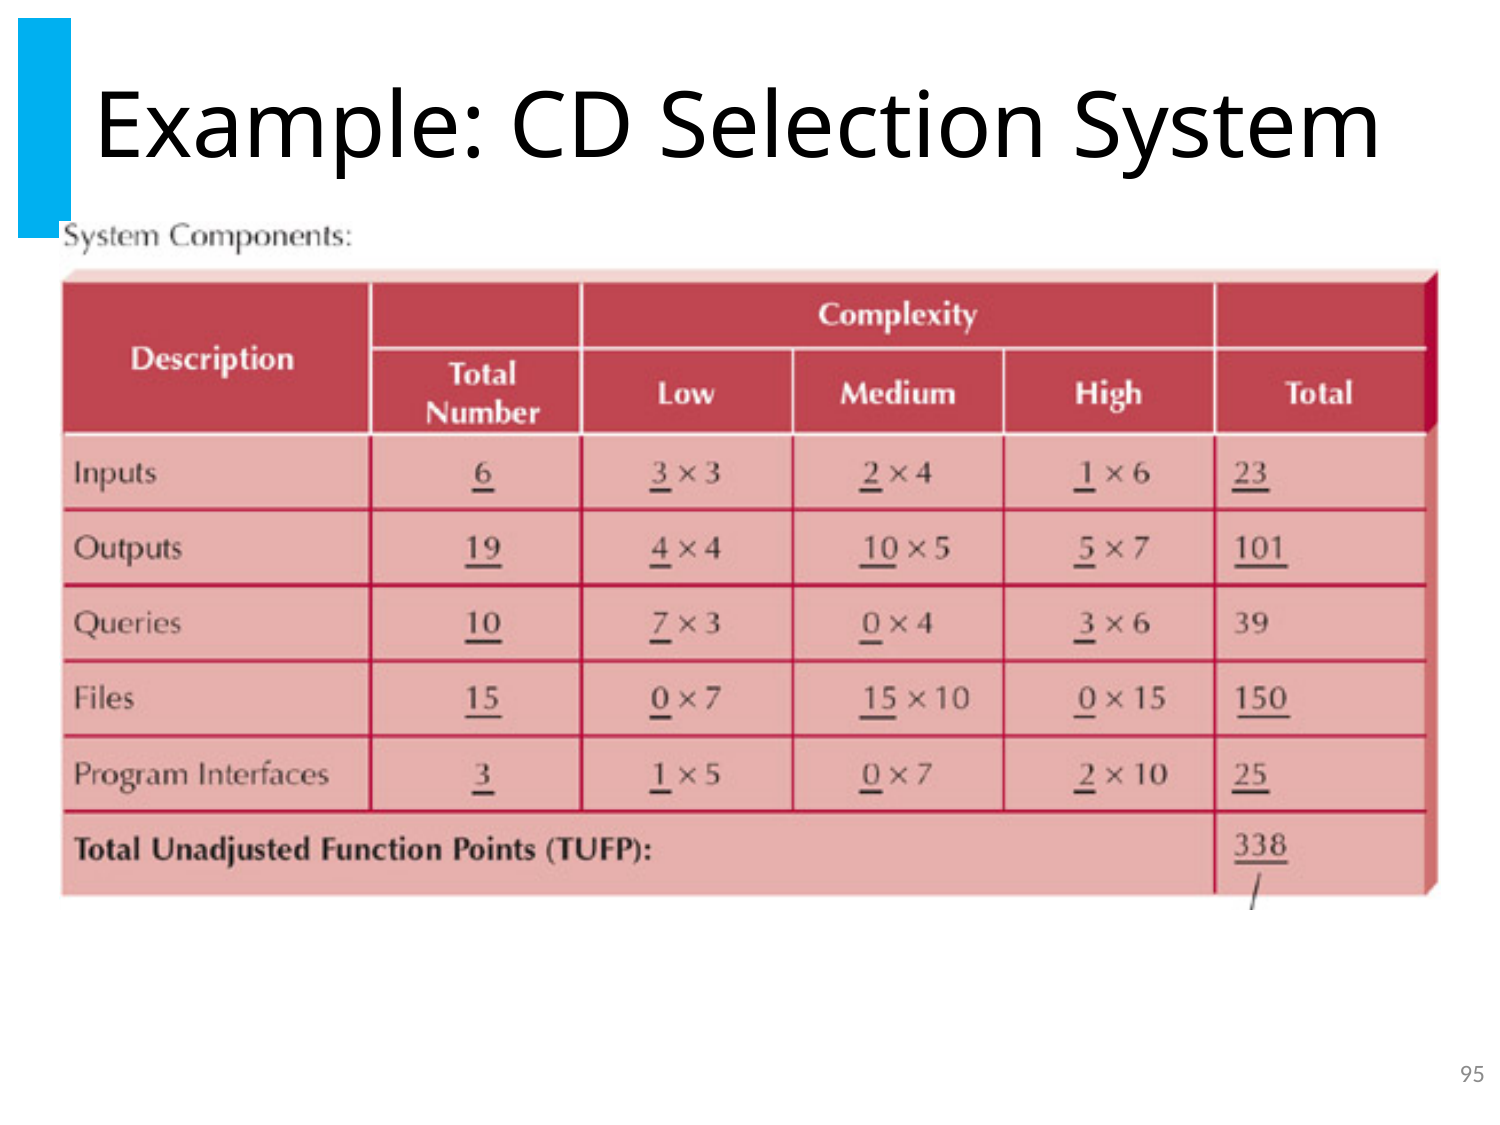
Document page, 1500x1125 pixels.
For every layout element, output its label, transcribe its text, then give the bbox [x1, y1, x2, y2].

picture [58, 221, 1441, 910]
title Example: CD Selection System [78, 19, 1443, 237]
slide_number 95 [1162, 1042, 1500, 1103]
